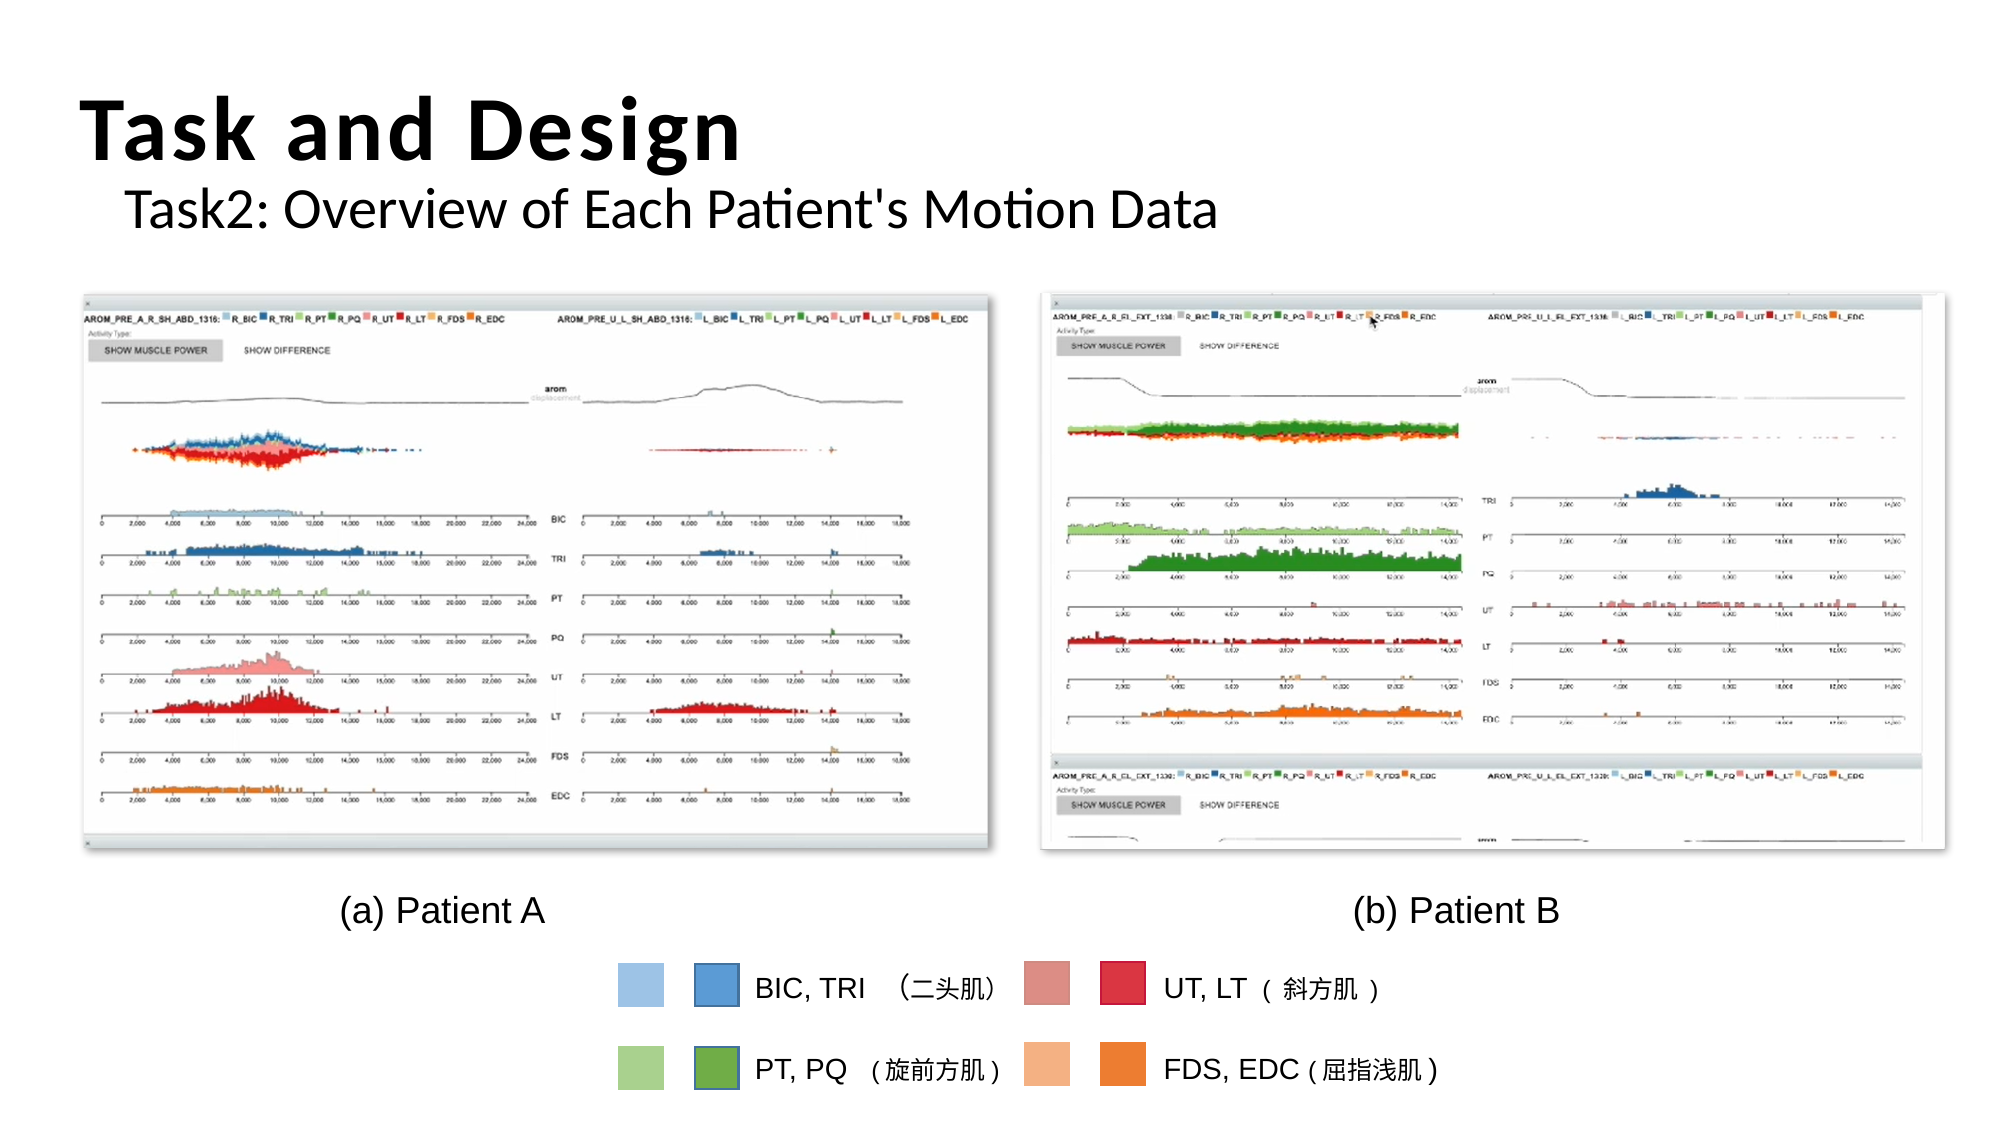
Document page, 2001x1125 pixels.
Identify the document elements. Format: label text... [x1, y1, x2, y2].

text_box FDS, EDC (屈指浅肌) [1148, 1042, 1709, 1093]
text_box [618, 1046, 664, 1090]
text_box UT, LT ( 斜方肌 ) [1148, 961, 1709, 1012]
text_box Task2: Overview of Each Patient's Motion Data [83, 162, 1355, 248]
text_box PT, PQ (旋前方肌) [740, 1042, 1148, 1093]
text_box Task and Design [63, 70, 1844, 178]
picture [1039, 292, 1945, 850]
text_box [694, 1046, 740, 1090]
text_box [618, 963, 664, 1007]
text_box (b) Patient B [1338, 878, 1709, 939]
text_box BIC, TRI （二头肌） [740, 961, 1148, 1012]
text_box (a) Patient A [324, 878, 695, 939]
picture [83, 294, 988, 848]
text_box [694, 963, 740, 1007]
